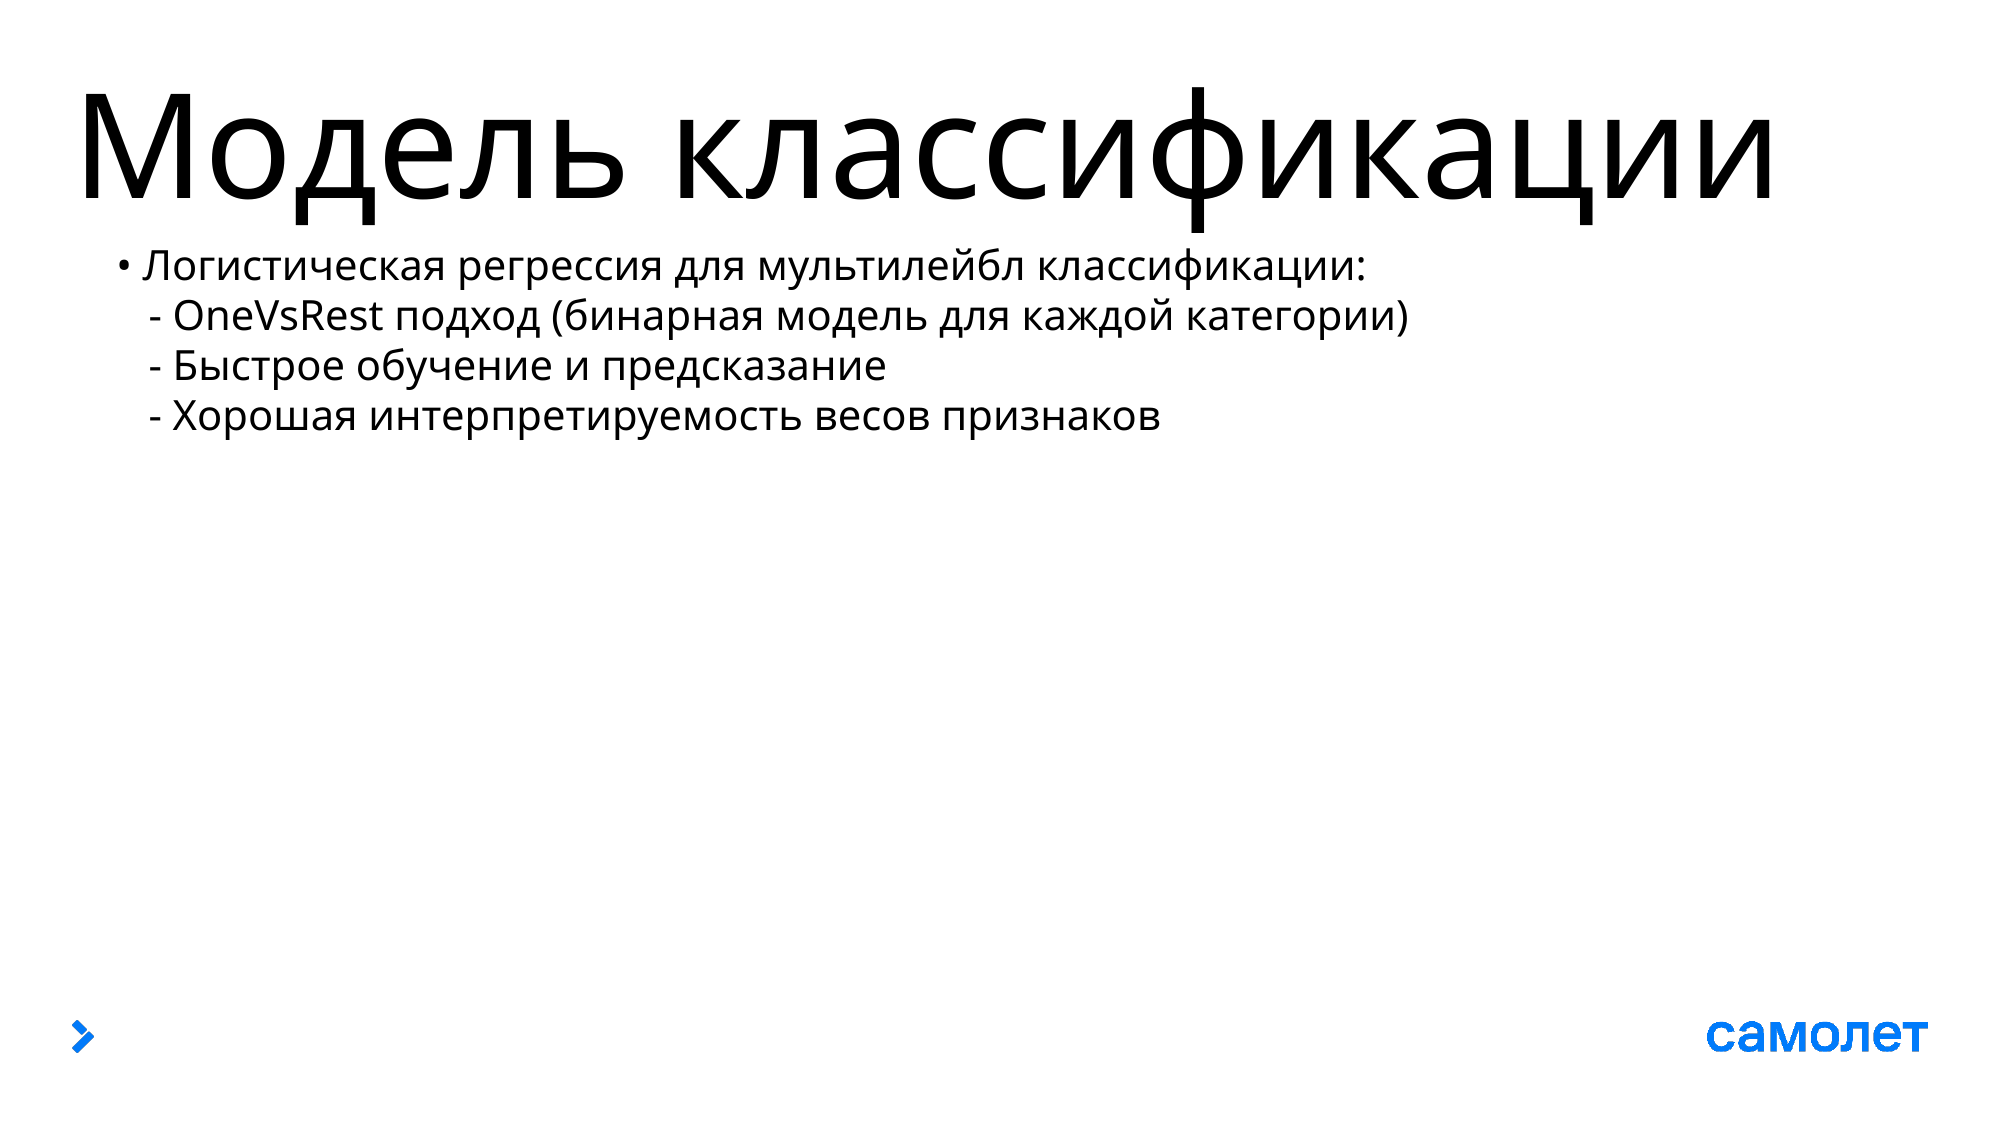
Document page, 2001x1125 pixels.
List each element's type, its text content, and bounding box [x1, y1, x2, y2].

picture [1707, 1021, 1928, 1052]
title Модель классификации [72, 71, 1928, 180]
picture [72, 1020, 94, 1053]
text_box • Логистическая регрессия для мультилейбл классификации: - OneVsRest подход (бинарная модель для каждой категории) - Быстрое обучение и предсказание - Хорошая интерпретируемость весов признаков [107, 230, 1915, 519]
